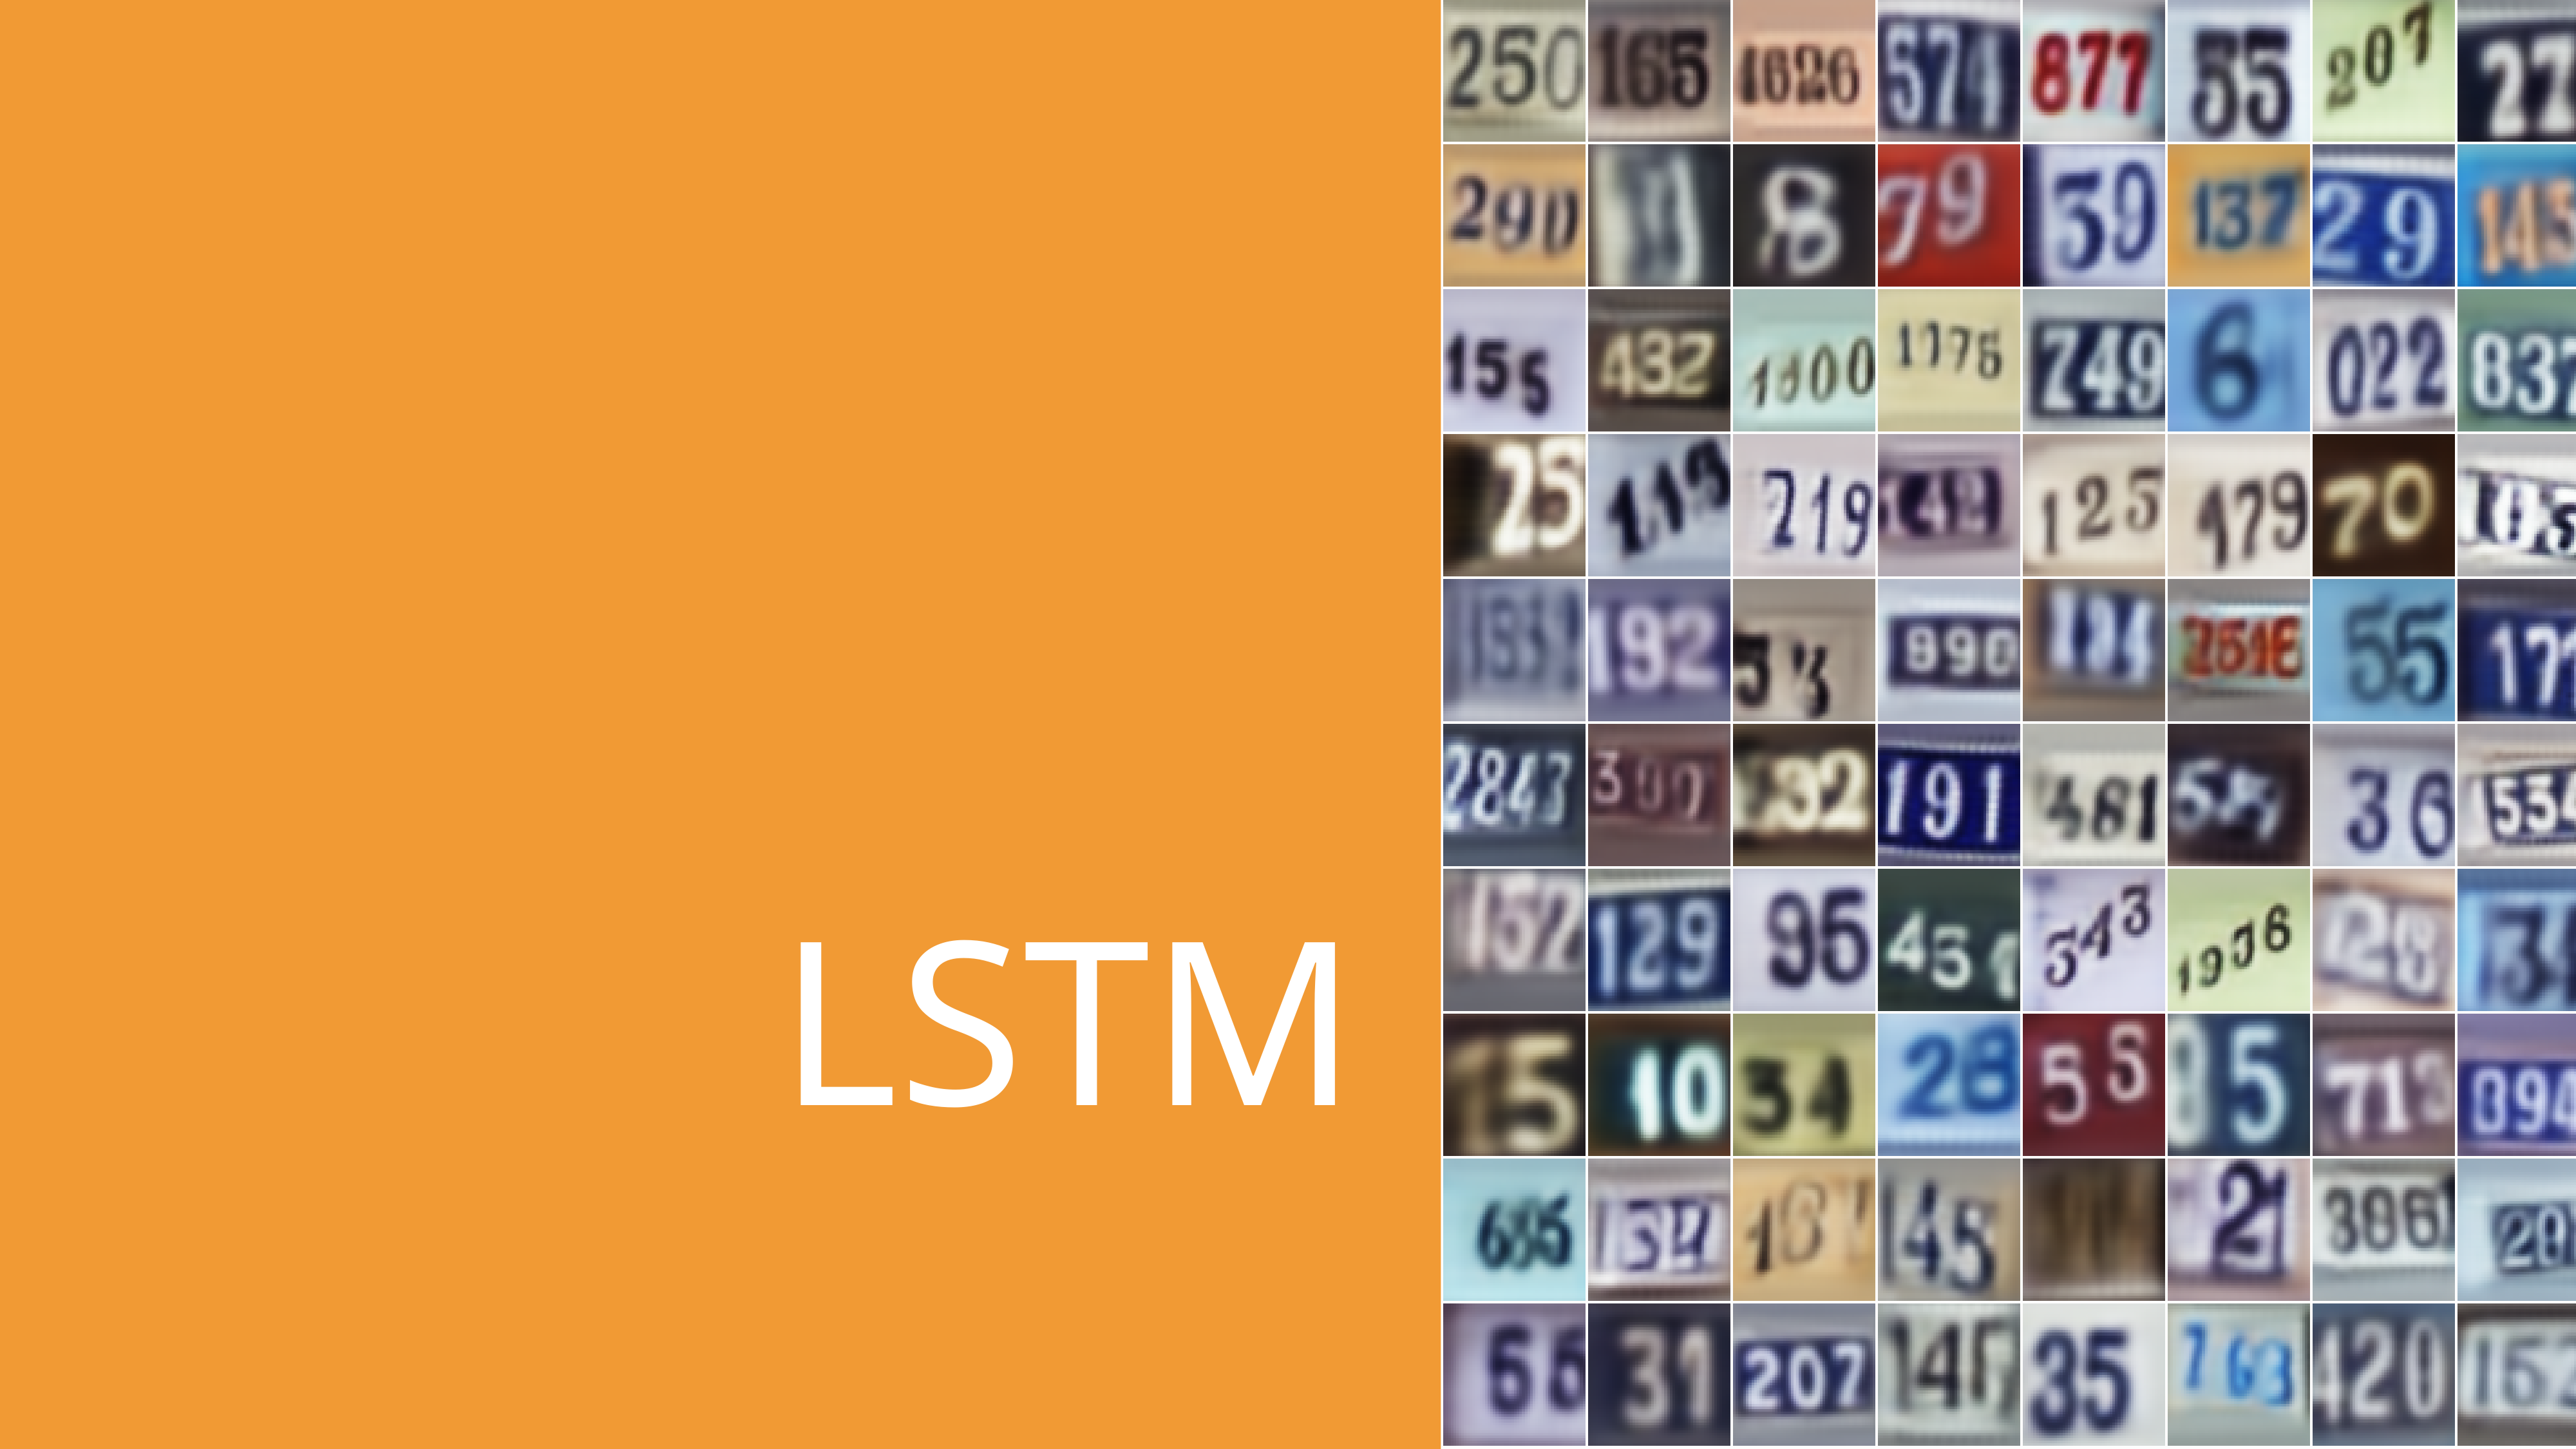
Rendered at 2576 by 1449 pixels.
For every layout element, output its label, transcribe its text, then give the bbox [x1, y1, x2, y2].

title lstm [406, 84, 1366, 1157]
picture [1441, 0, 2576, 1449]
